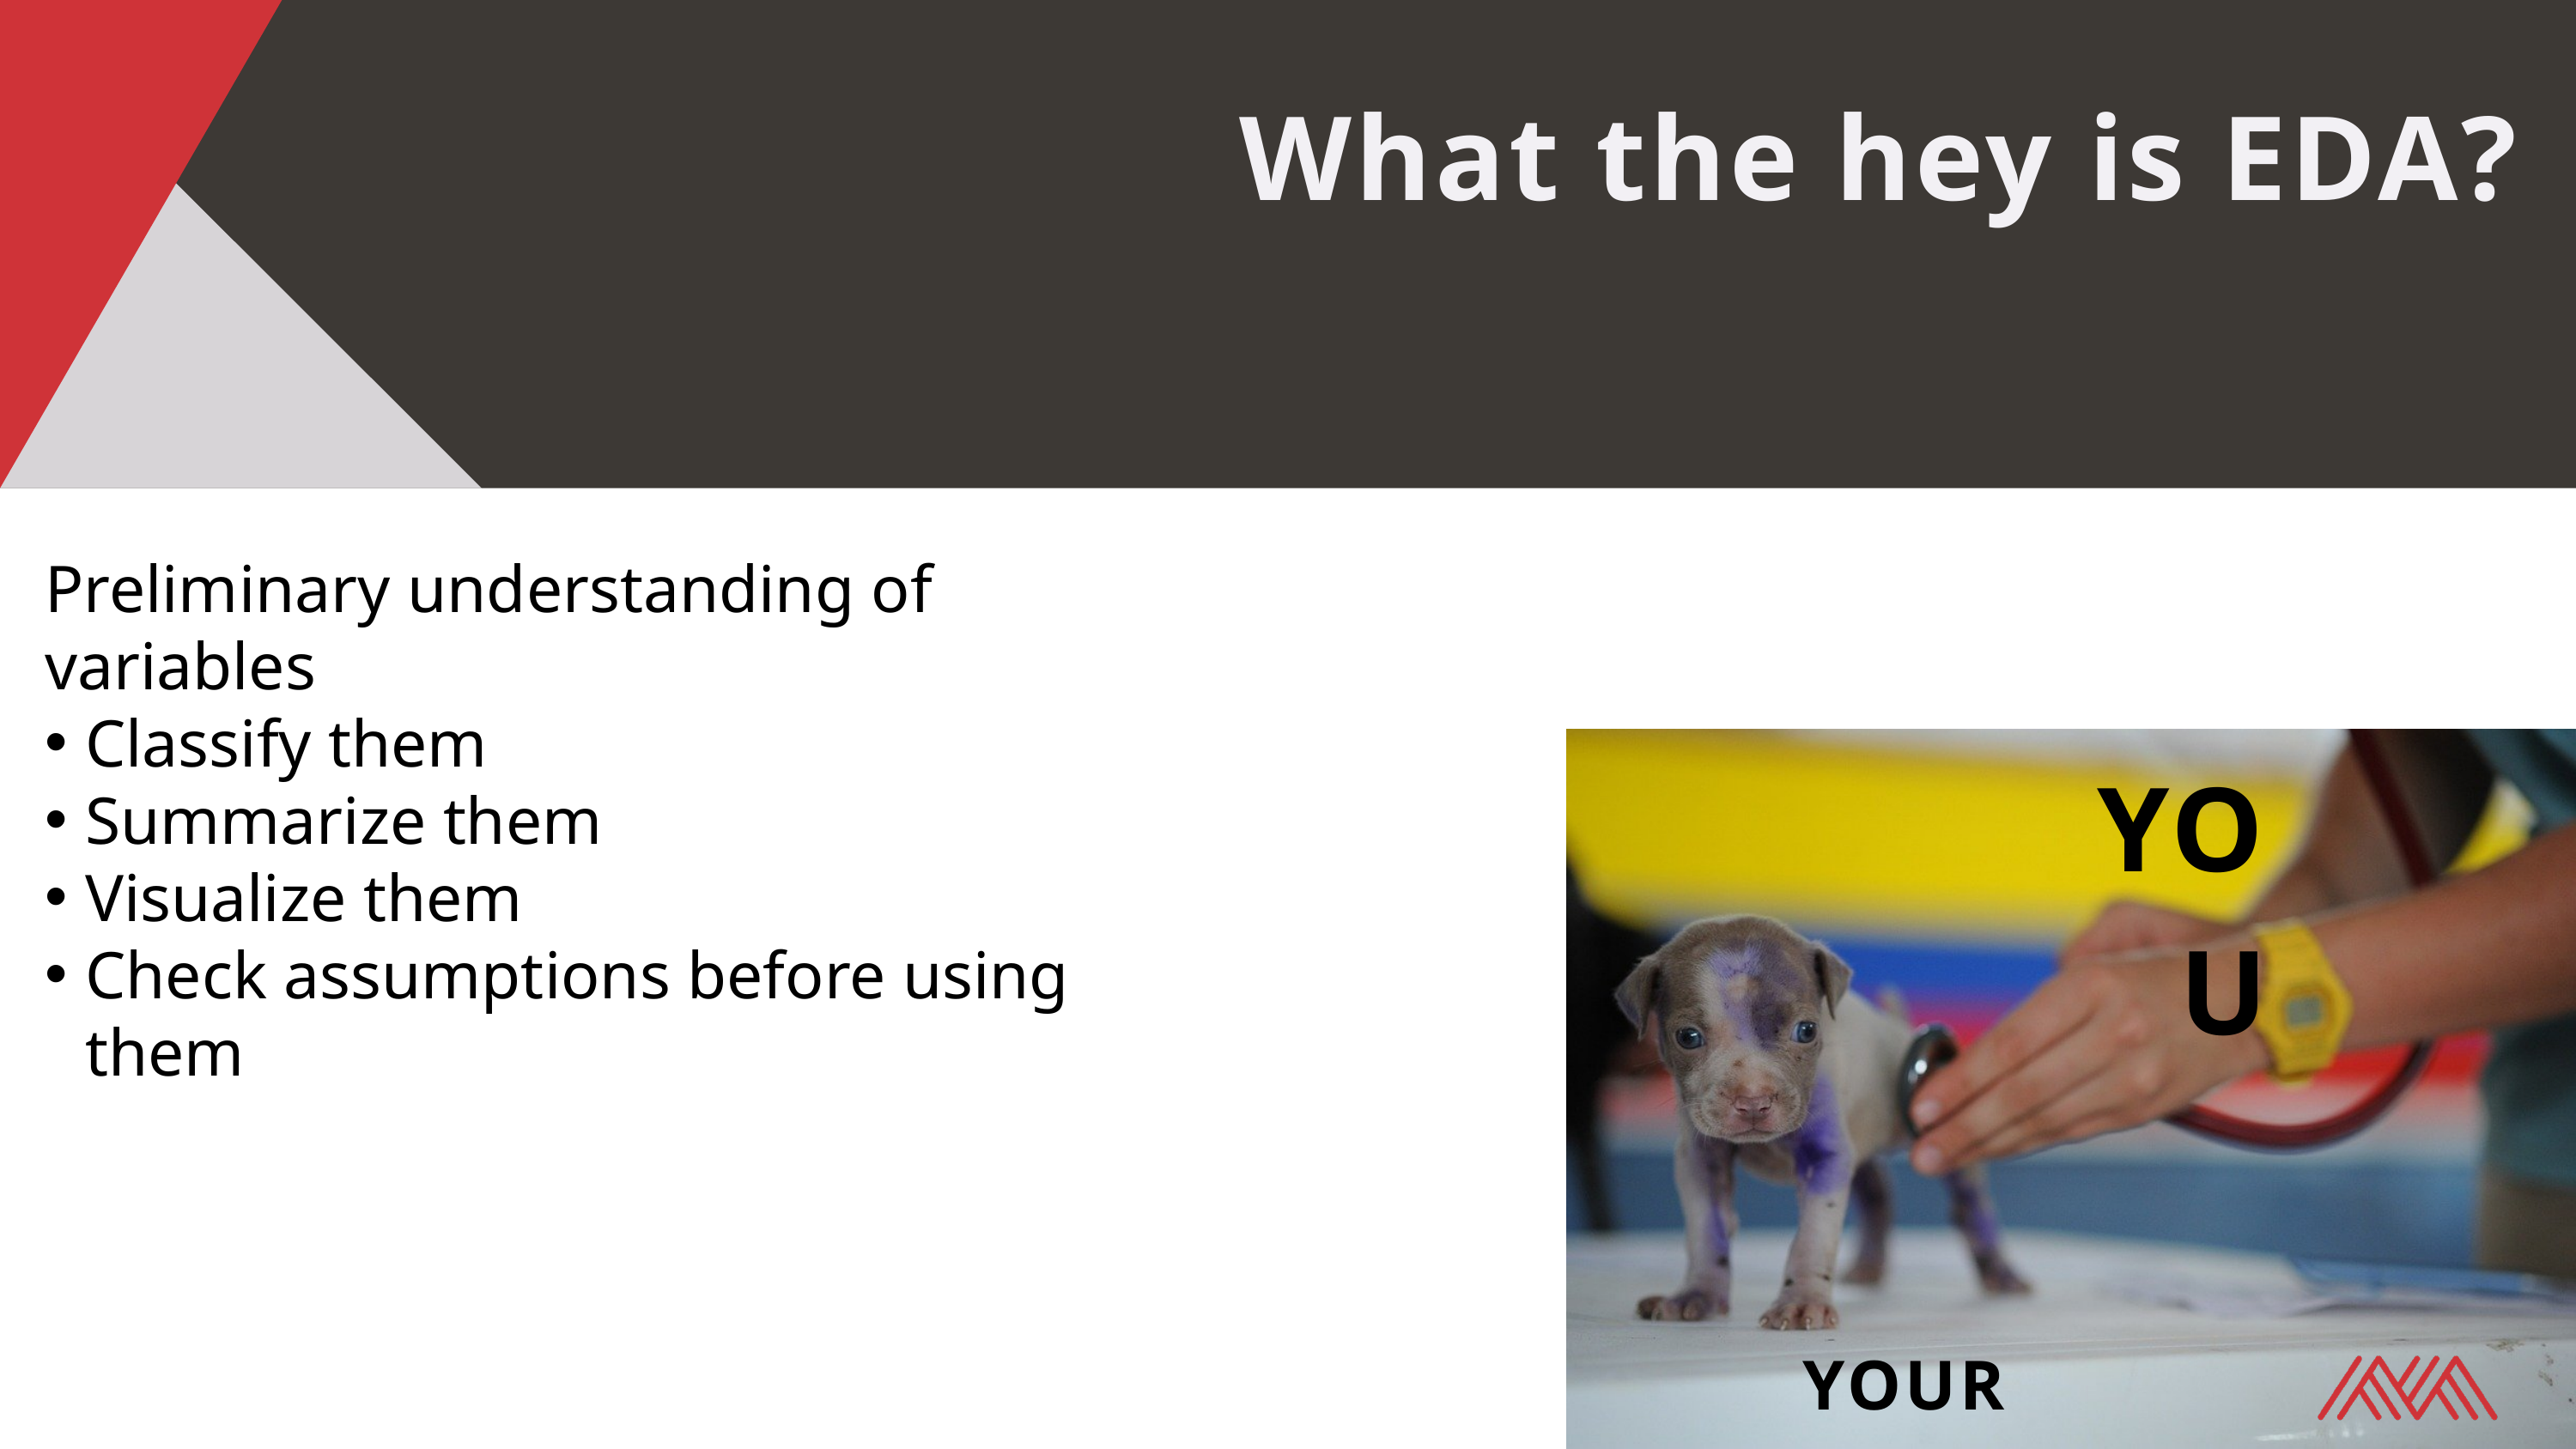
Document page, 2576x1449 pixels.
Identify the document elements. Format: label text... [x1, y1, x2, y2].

text_box What the hey is EDA? [485, 61, 2519, 224]
text_box [302, 0, 2576, 488]
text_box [0, 0, 298, 488]
text_box Preliminary understanding of variables Classify them Summarize them Visualize them Check assumptions before using them [32, 542, 1181, 1095]
picture [1566, 728, 2576, 1449]
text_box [302, 7, 483, 488]
